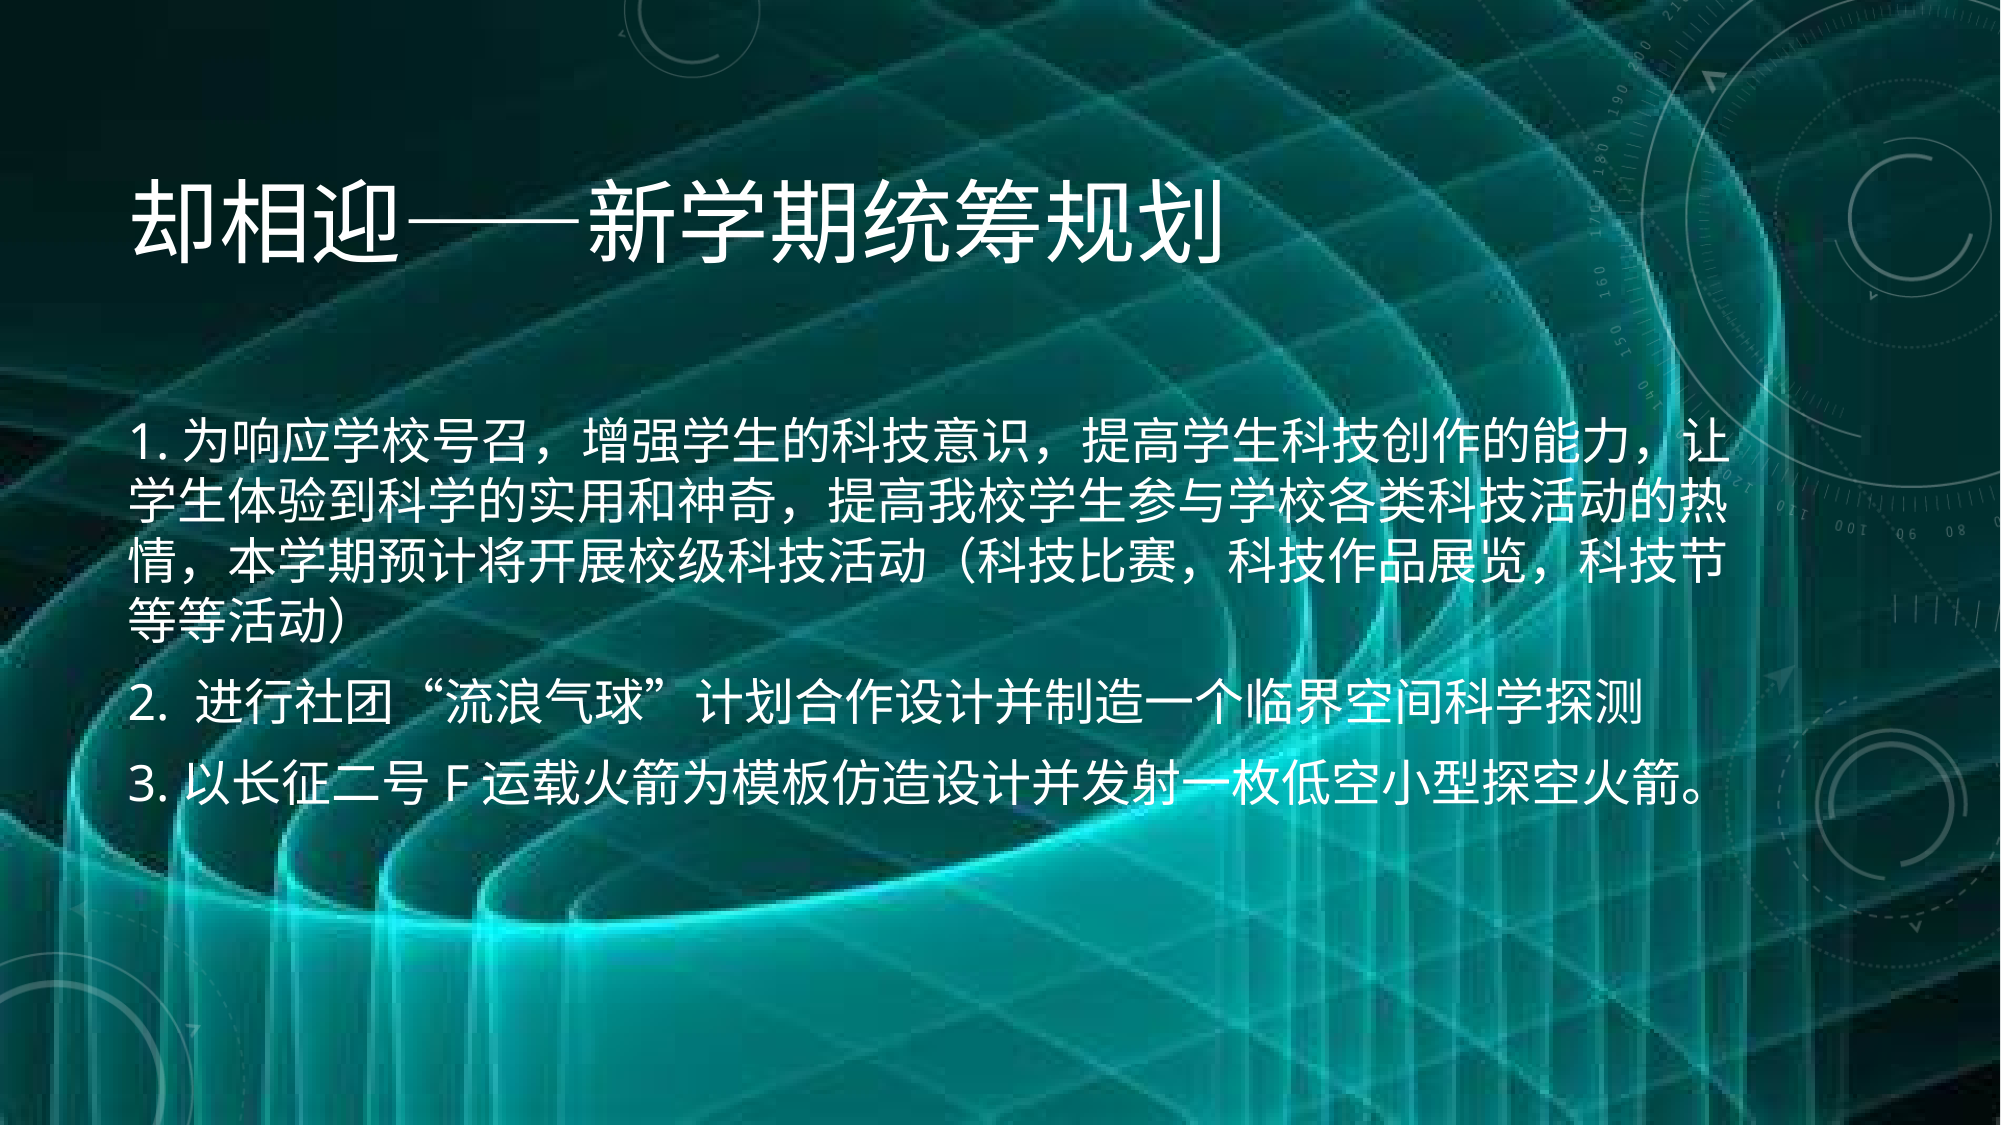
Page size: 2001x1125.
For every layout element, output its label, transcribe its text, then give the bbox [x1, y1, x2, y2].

title 却相迎——新学期统筹规划 [112, 99, 1775, 339]
list 1.为响应学校号召，增强学生的科技意识，提高学生科技创作的能力，让学生体验到科学的实用和神奇，提高我校学生参与学校各类科技活动的热情，本学期预计将开展校级科技活动（科技比赛，科技作品展览，科技节等等活动） 2. 进行社团“流浪气球”计划合作设计并制造一个临界空间科学探测 3.以长征二号F运载火箭为模板仿造设计并发射一枚低空小型探空火箭。 [112, 351, 1775, 950]
picture [0, 0, 2001, 1125]
